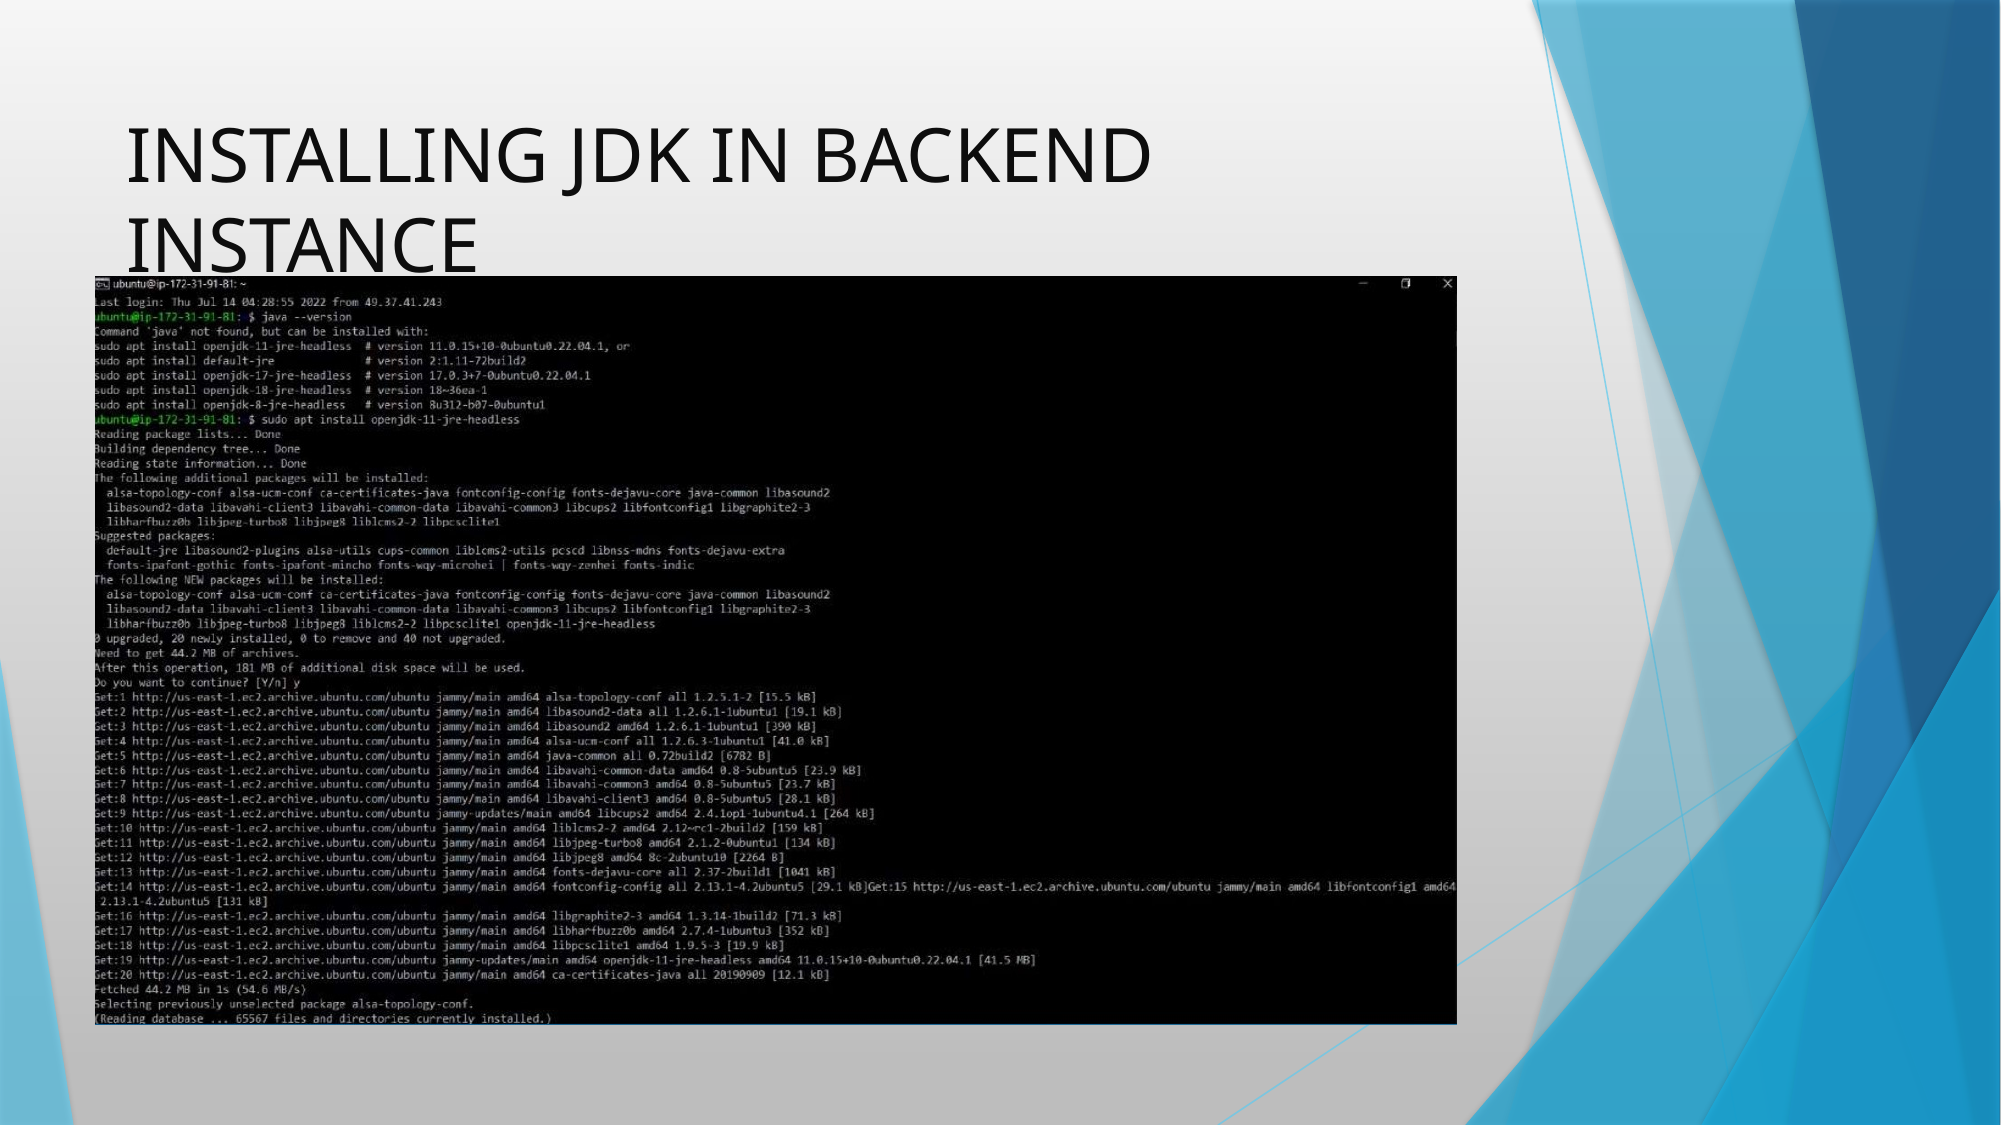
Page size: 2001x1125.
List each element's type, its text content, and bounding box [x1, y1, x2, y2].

title INSTALLING JDK IN BACKEND INSTANCE [111, 99, 1522, 317]
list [94, 276, 1457, 1026]
